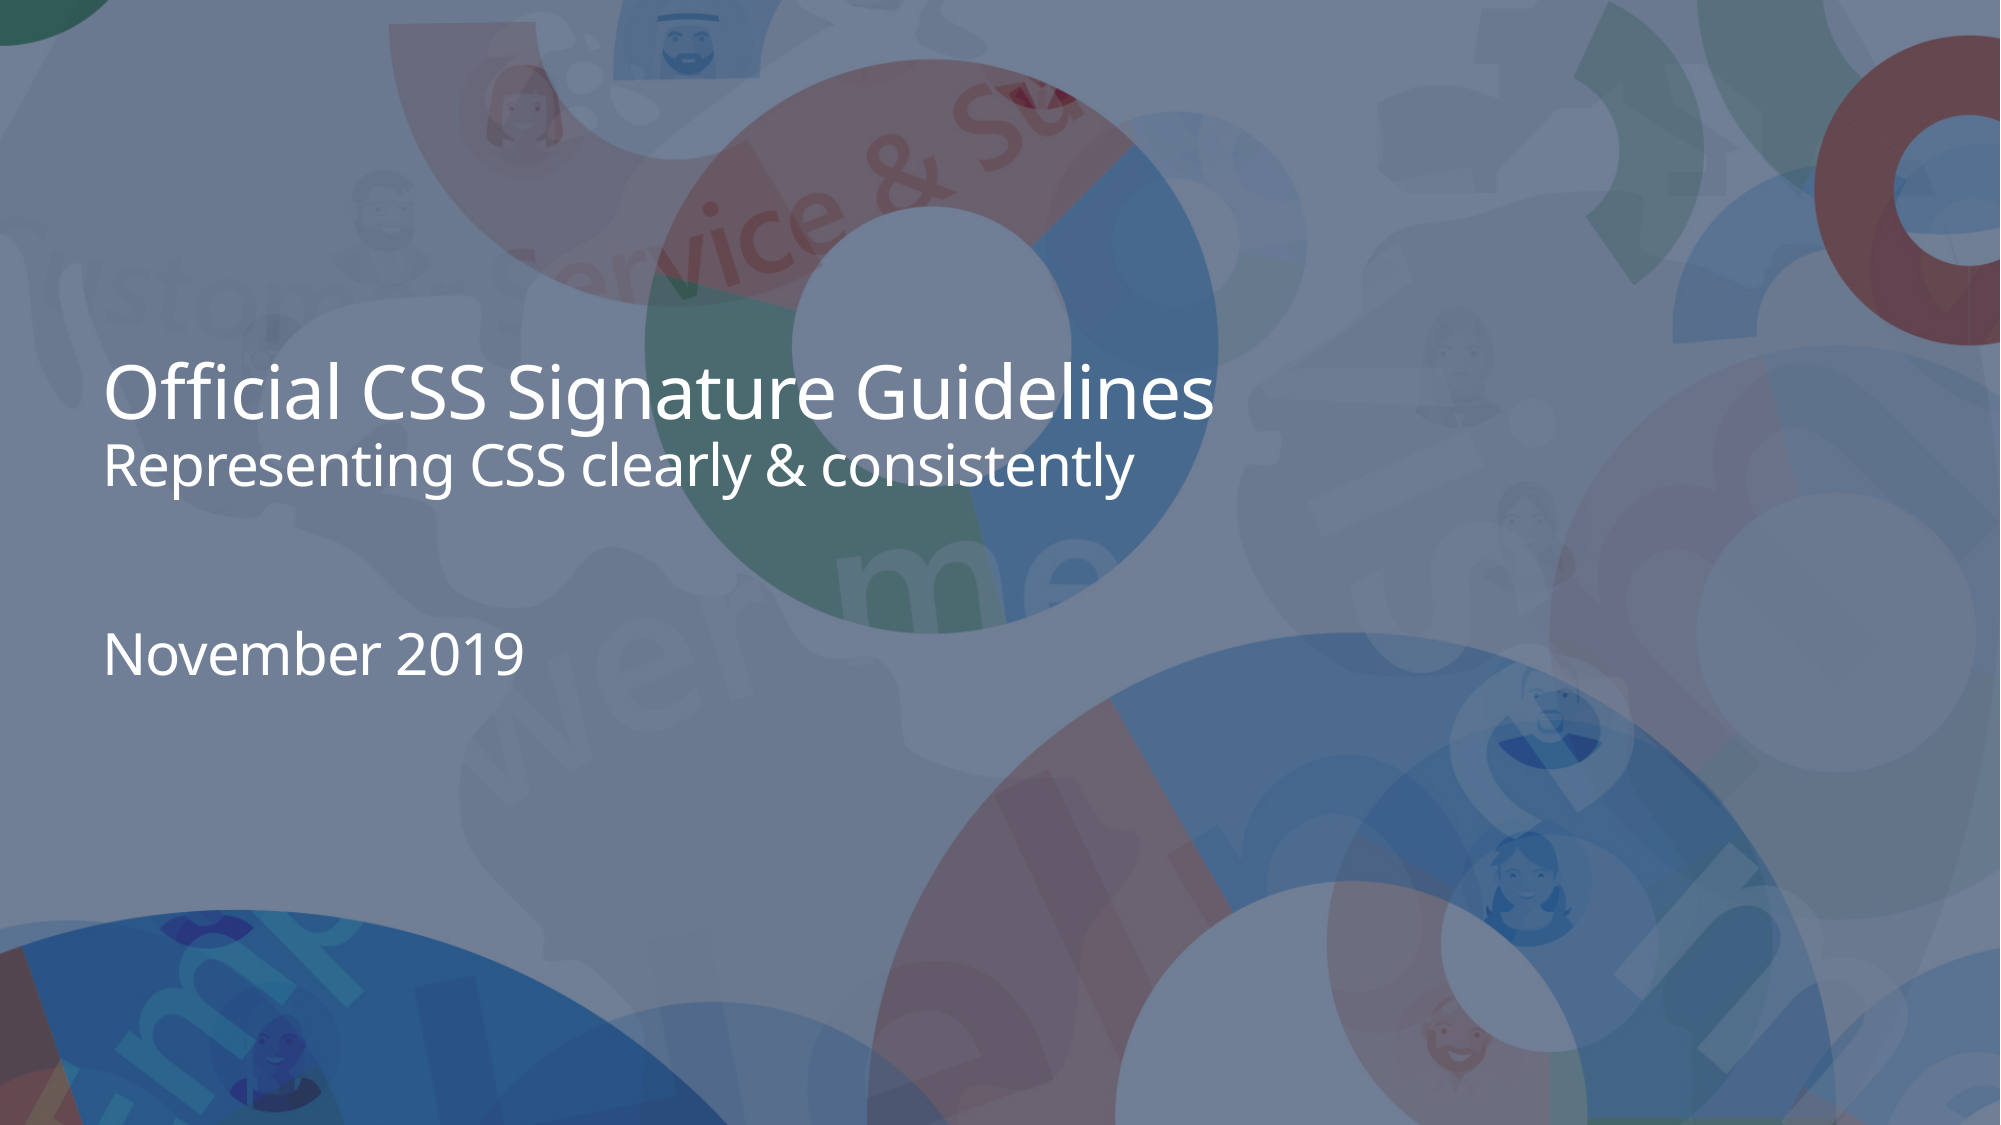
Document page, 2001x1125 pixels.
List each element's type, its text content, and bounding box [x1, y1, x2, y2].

title Official CSS Signature Guidelines Representing CSS clearly & consistently November 2019 [102, 351, 1603, 688]
